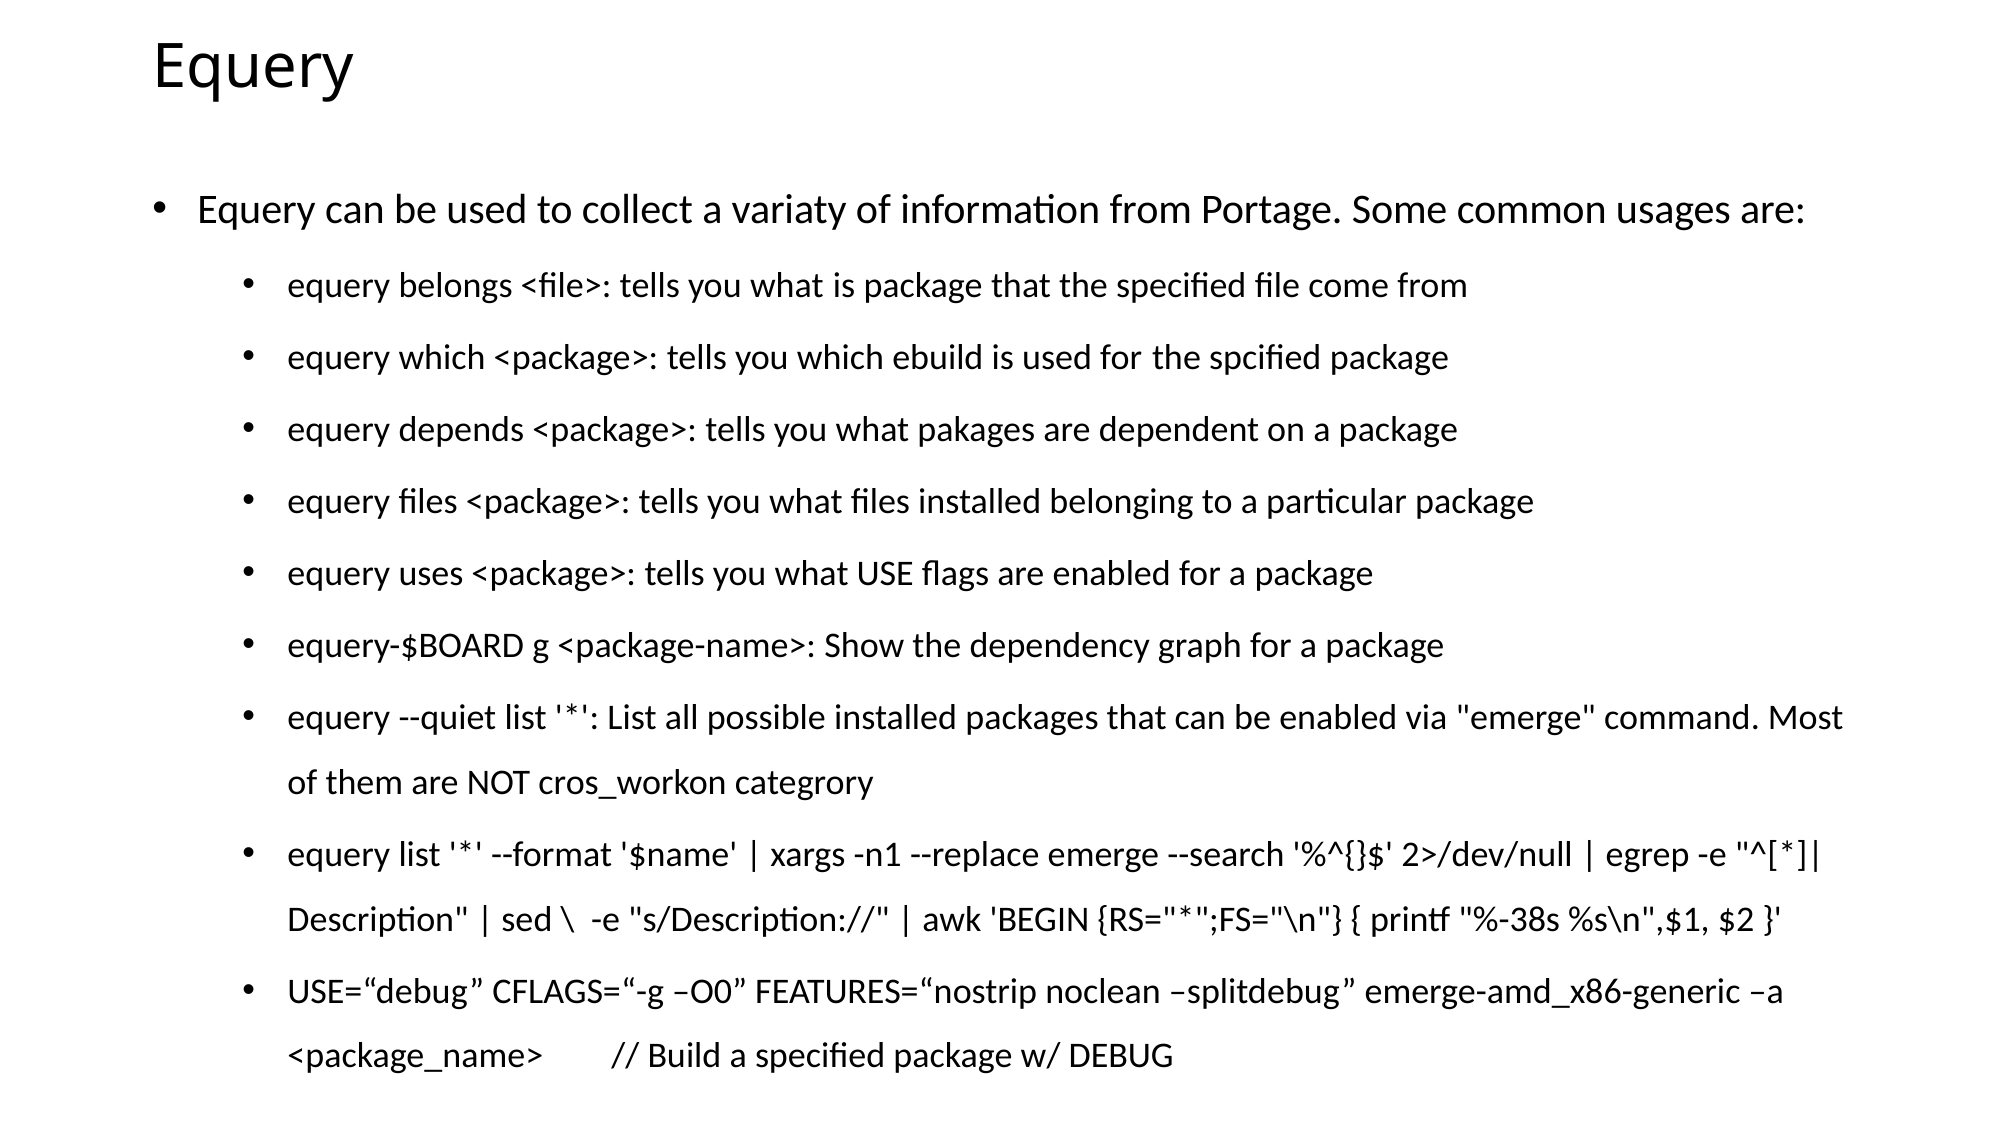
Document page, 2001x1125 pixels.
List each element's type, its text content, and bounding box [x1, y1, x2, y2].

list Equery can be used to collect a variaty of information from Portage. Some common usages are: equery belongs <file>: tells you what is package that the specified file come from equery which <package>: tells you which ebuild is used for the spcified package equery depends <package>: tells you what pakages are dependent on a package equery files <package>: tells you what files installed belonging to a particular package equery uses <package>: tells you what USE flags are enabled for a package equery-$BOARD g <package-name>: Show the dependency graph for a package equery --quiet list '*': List all possible installed packages that can be enabled via "emerge" command. Most of them are NOT cros_workon categrory equery list '*' --format '$name' | xargs -n1 --replace emerge --search '%^{}$' 2>/dev/null | egrep -e "^[*]|Description" | sed \ -e "s/Description://" | awk 'BEGIN {RS="*";FS="\n"} { printf "%-38s %s\n",$1, $2 }' USE=“debug” CFLAGS=“-g –O0” FEATURES=“nostrip noclean –splitdebug” emerge-amd_x86-generic –a <package_name> // Build a specified package w/ DEBUG [137, 149, 1863, 1112]
title Equery [137, 27, 1863, 109]
